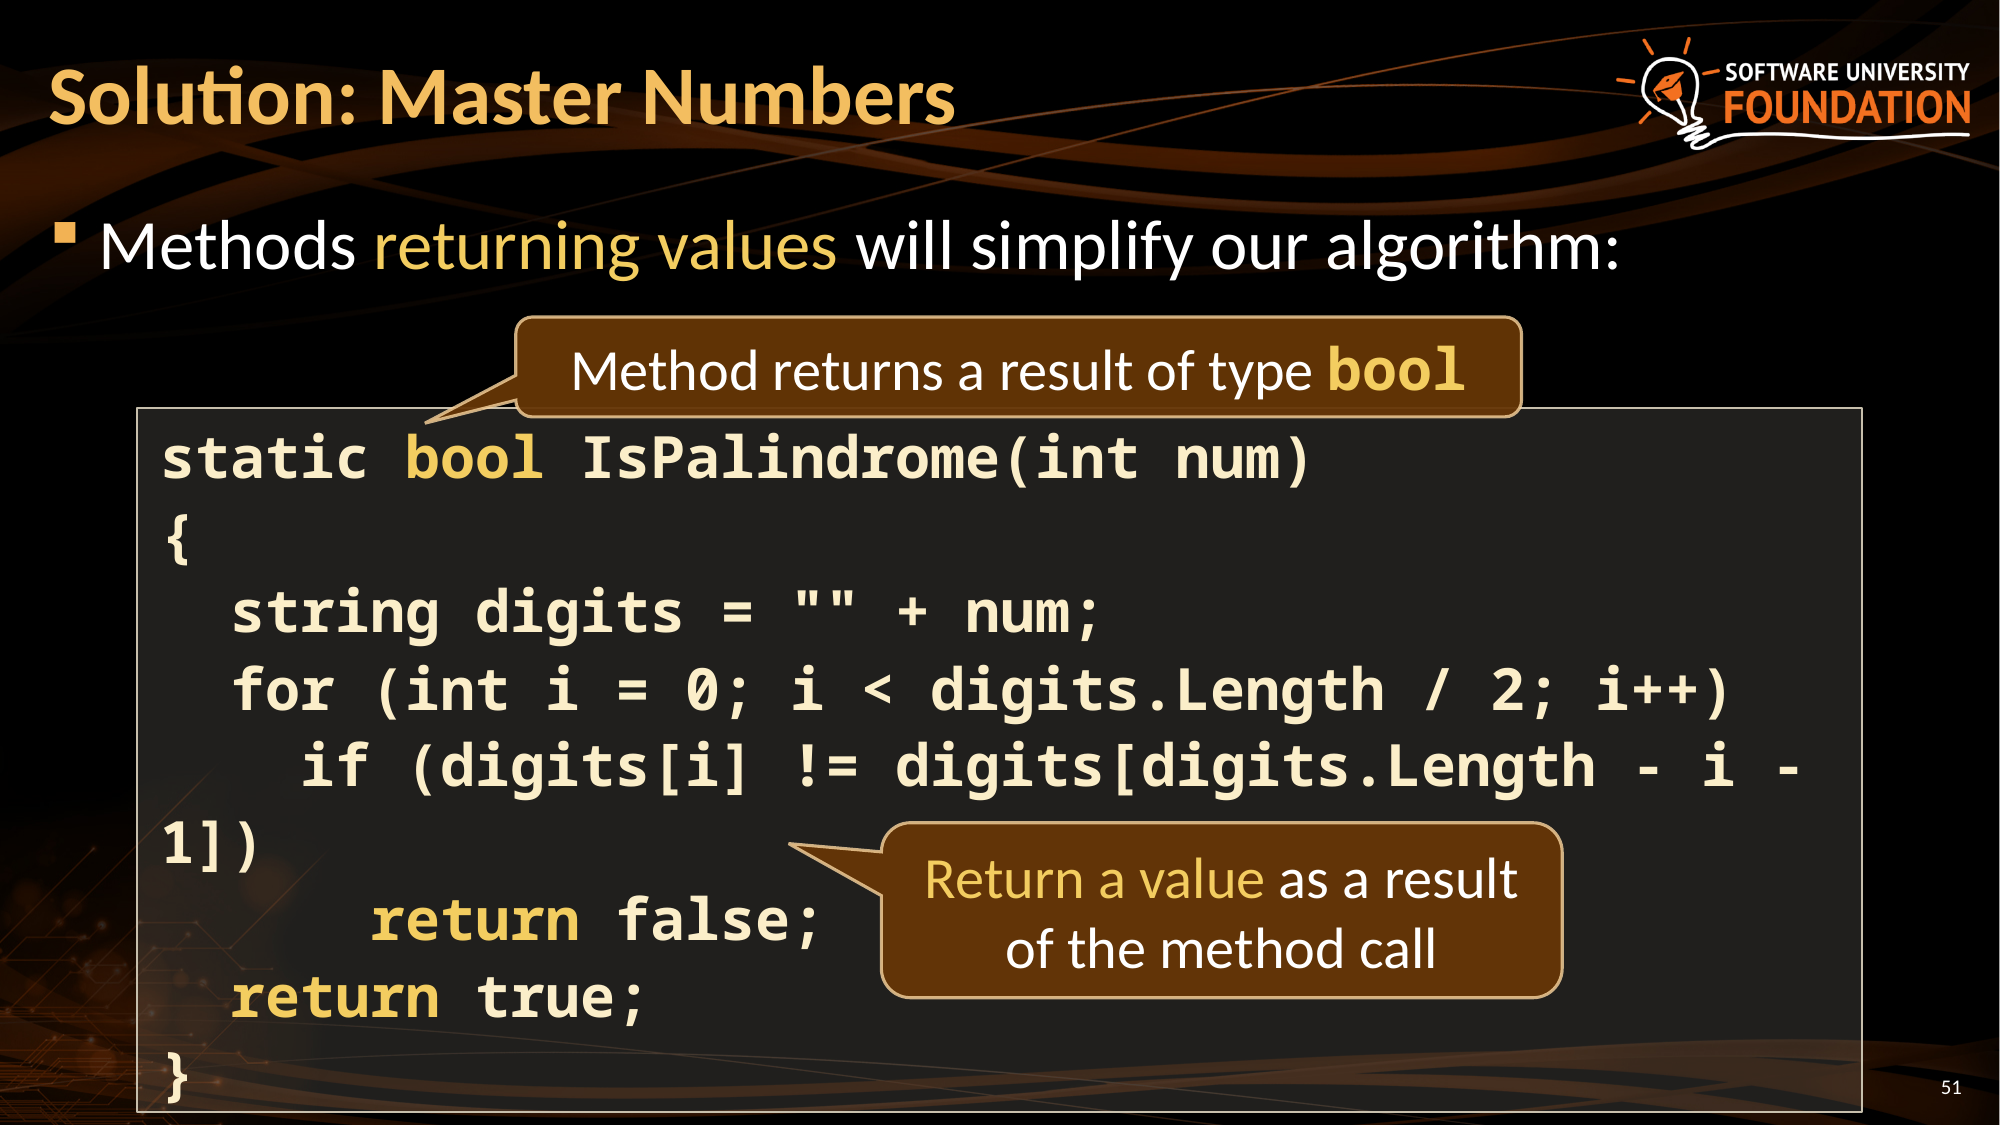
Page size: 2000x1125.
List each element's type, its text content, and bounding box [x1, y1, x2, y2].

text_box static bool IsPalindrome(int num) { string digits = "" + num; for (int i = 0; i < digits.Length / 2; i++) if (digits[i] != digits[digits.Length - i - 1]) return false; return true; } [137, 407, 1863, 1113]
text_box Return a value as a result of the method call [788, 821, 1564, 999]
text_box Method returns a result of type bool [424, 315, 1523, 425]
list Methods returning values will simplify our algorithm: [31, 188, 1968, 1103]
picture [0, 0, 2000, 1125]
title Solution: Master Numbers [30, 6, 1602, 189]
